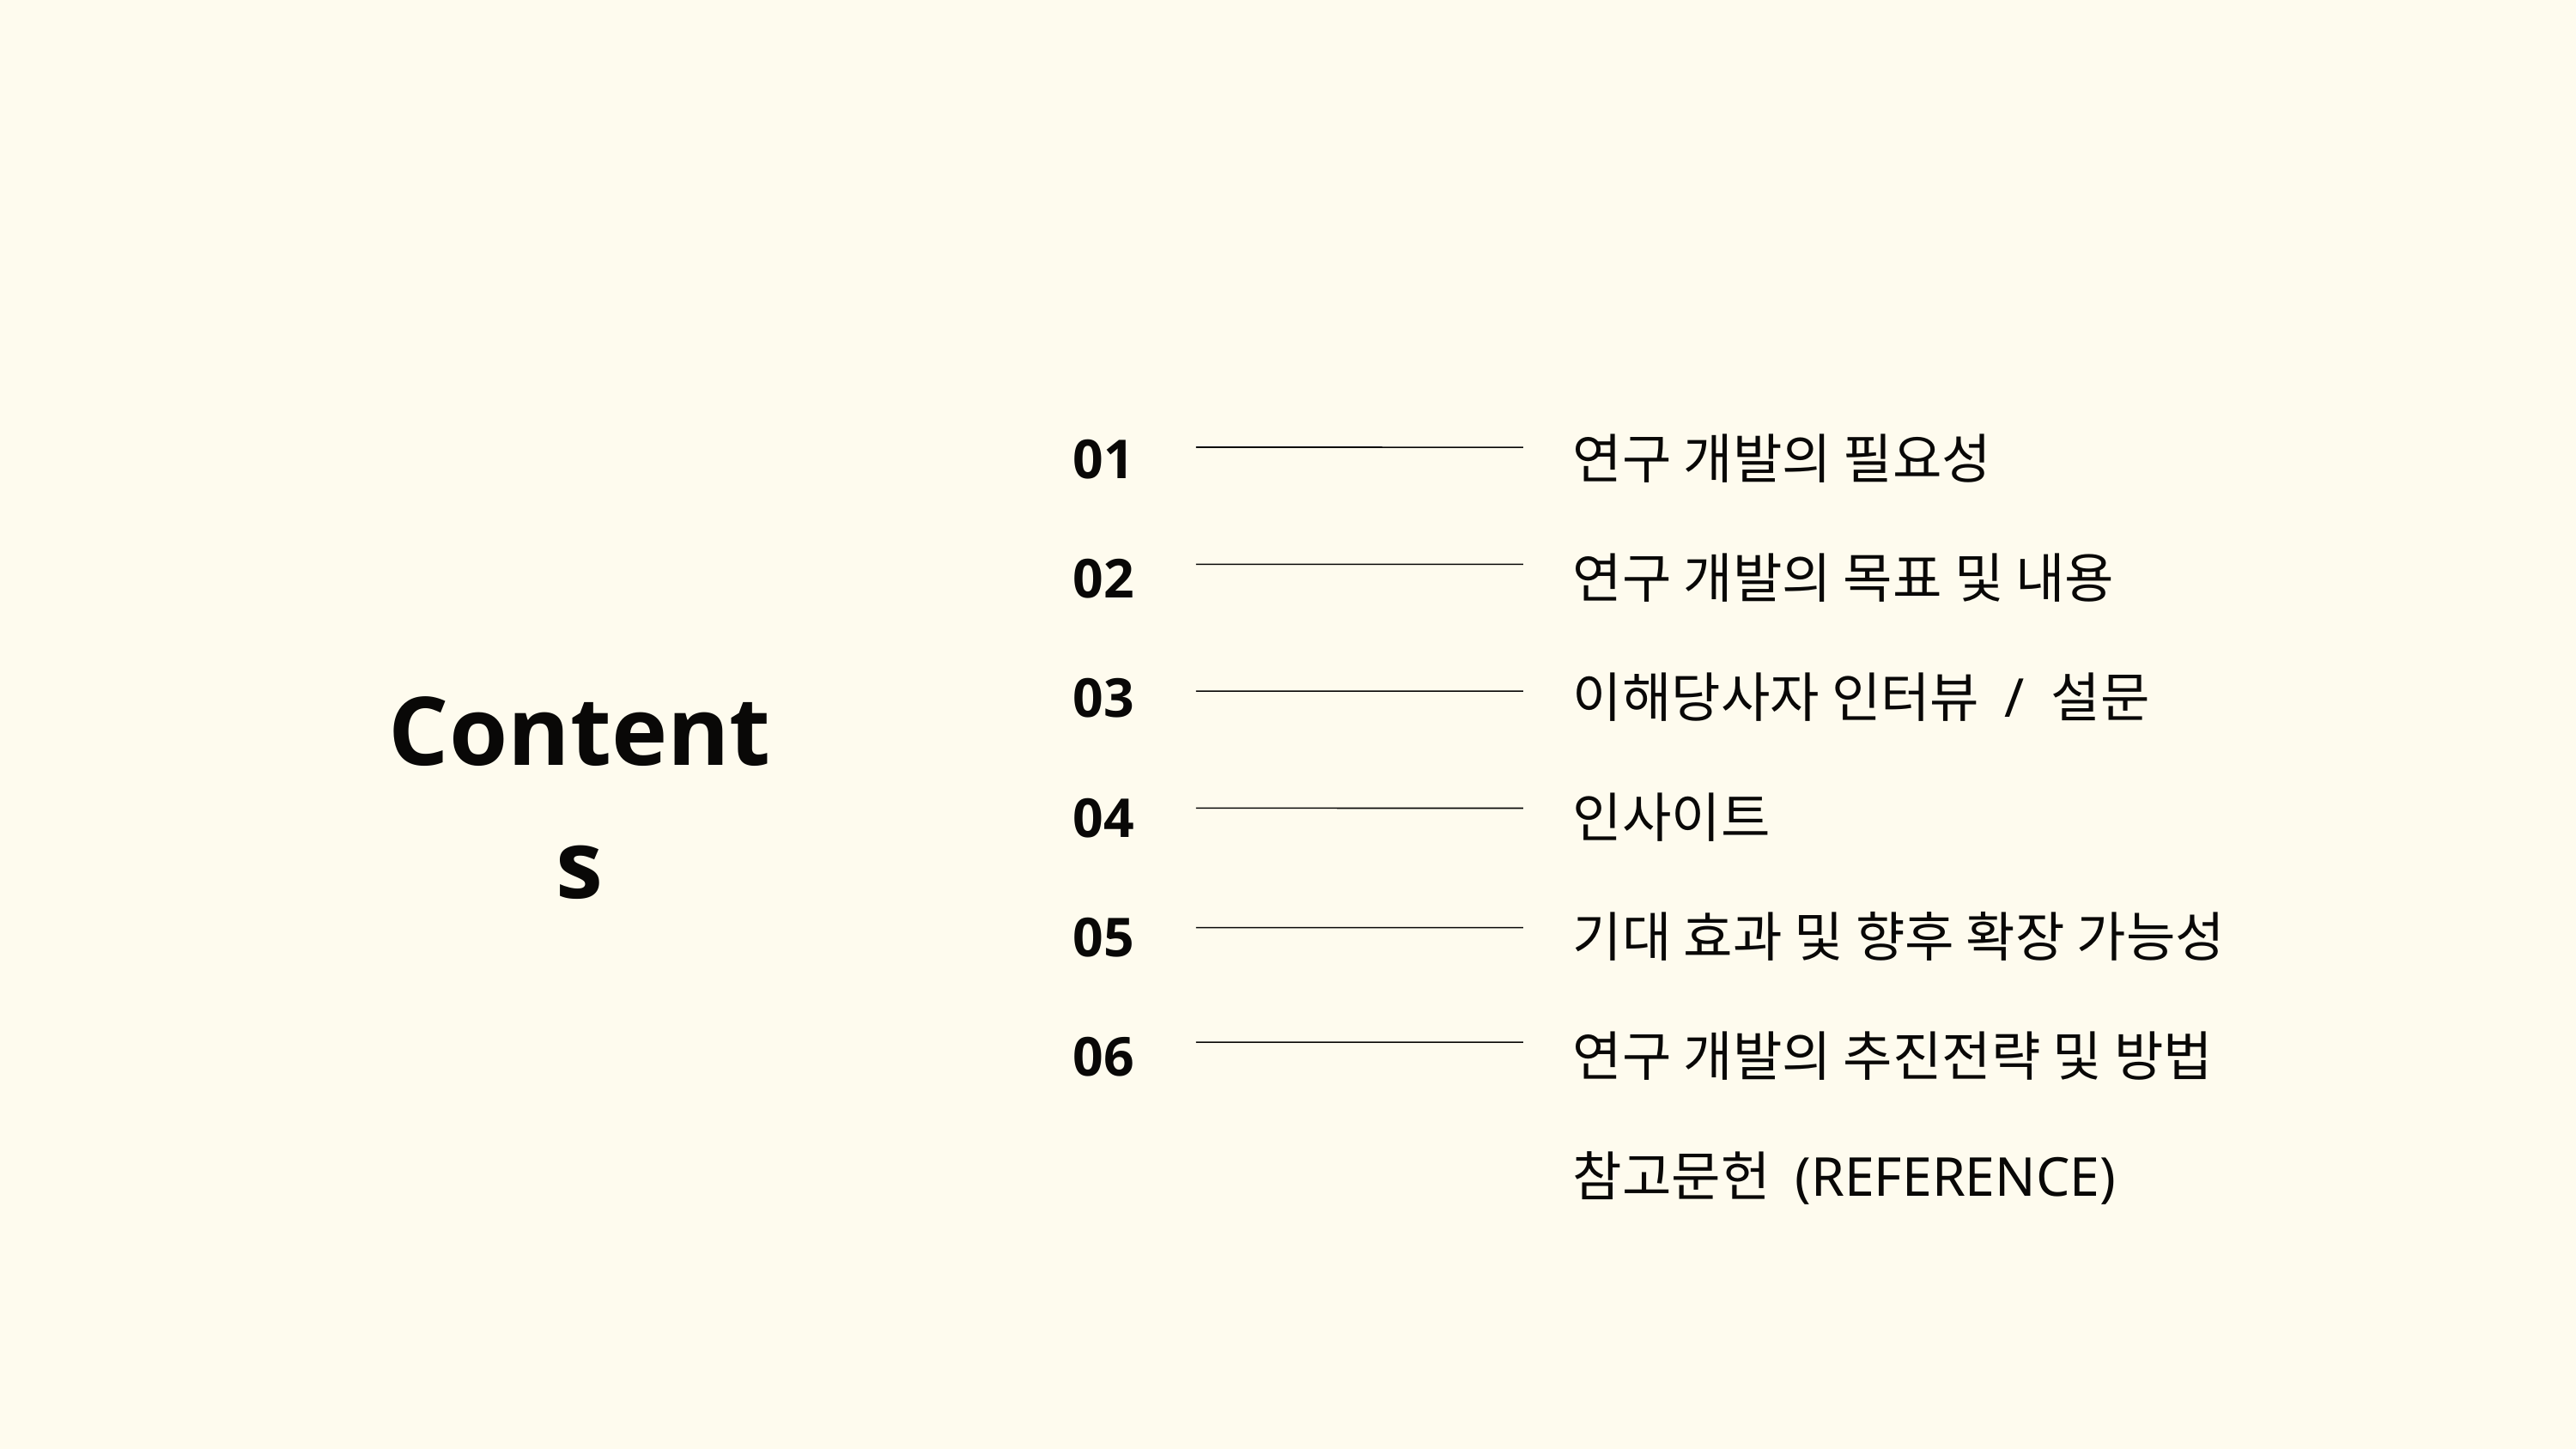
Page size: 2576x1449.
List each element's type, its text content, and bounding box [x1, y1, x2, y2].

text_box 연구 개발의 필요성 연구 개발의 목표 및 내용 이해당사자 인터뷰 / 설문 인사이트 기대 효과 및 향후 확장 가능성 연구 개발의 추진전략 및 방법 참고문헌 (REFERENCE) [1572, 369, 2358, 1207]
text_box 01 02 03 04 05 06 [1072, 369, 1147, 1207]
text_box Contents [373, 651, 787, 918]
